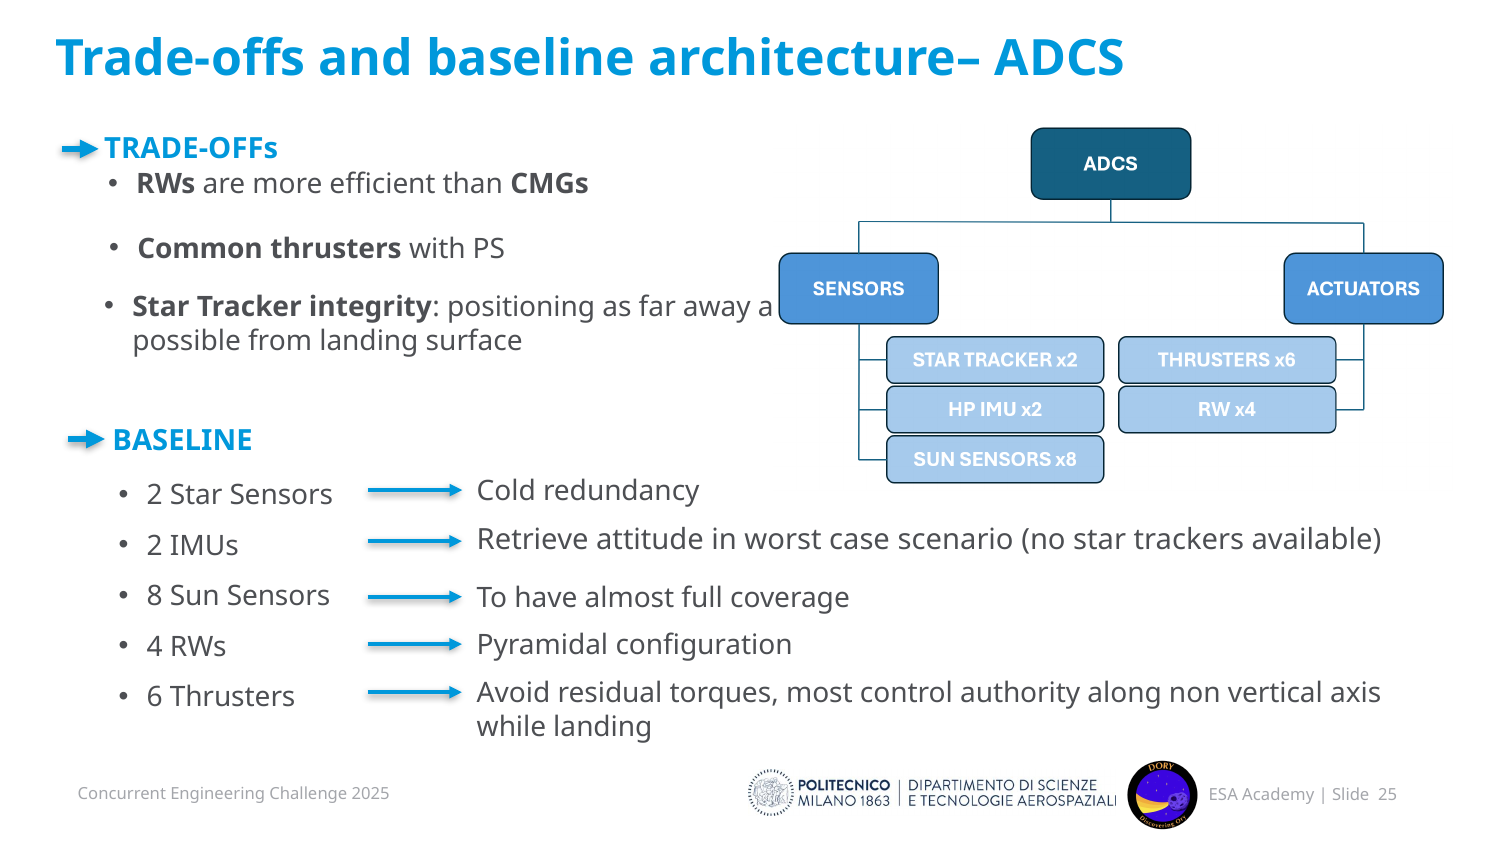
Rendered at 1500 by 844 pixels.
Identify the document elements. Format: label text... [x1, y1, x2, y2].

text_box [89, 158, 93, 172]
text_box Pyramidal configuration [461, 619, 1386, 667]
picture [748, 769, 1116, 816]
text_box BASELINE [97, 413, 564, 464]
picture [1125, 759, 1199, 831]
text_box Common thrusters with PS [94, 222, 716, 302]
title Trade-offs and baseline architecture– ADCS [40, 0, 1391, 126]
text_box Avoid residual torques, most control authority along non vertical axis while landing [461, 667, 1462, 750]
text_box TRADE-OFFs [89, 122, 556, 158]
text_box Star Tracker integrity: positioning as far away as possible from landing surface [89, 280, 767, 364]
text_box RWs are more efficient than CMGs [93, 158, 715, 280]
text_box To have almost full coverage [461, 572, 1386, 619]
picture [773, 123, 1453, 491]
text_box Retrieve attitude in worst case scenario (no star trackers available) [461, 513, 1488, 608]
text_box 2 Star Sensors 2 IMUs 8 Sun Sensors 4 RWs 6 Thrusters [103, 452, 429, 821]
text_box Cold redundancy [461, 465, 1404, 513]
